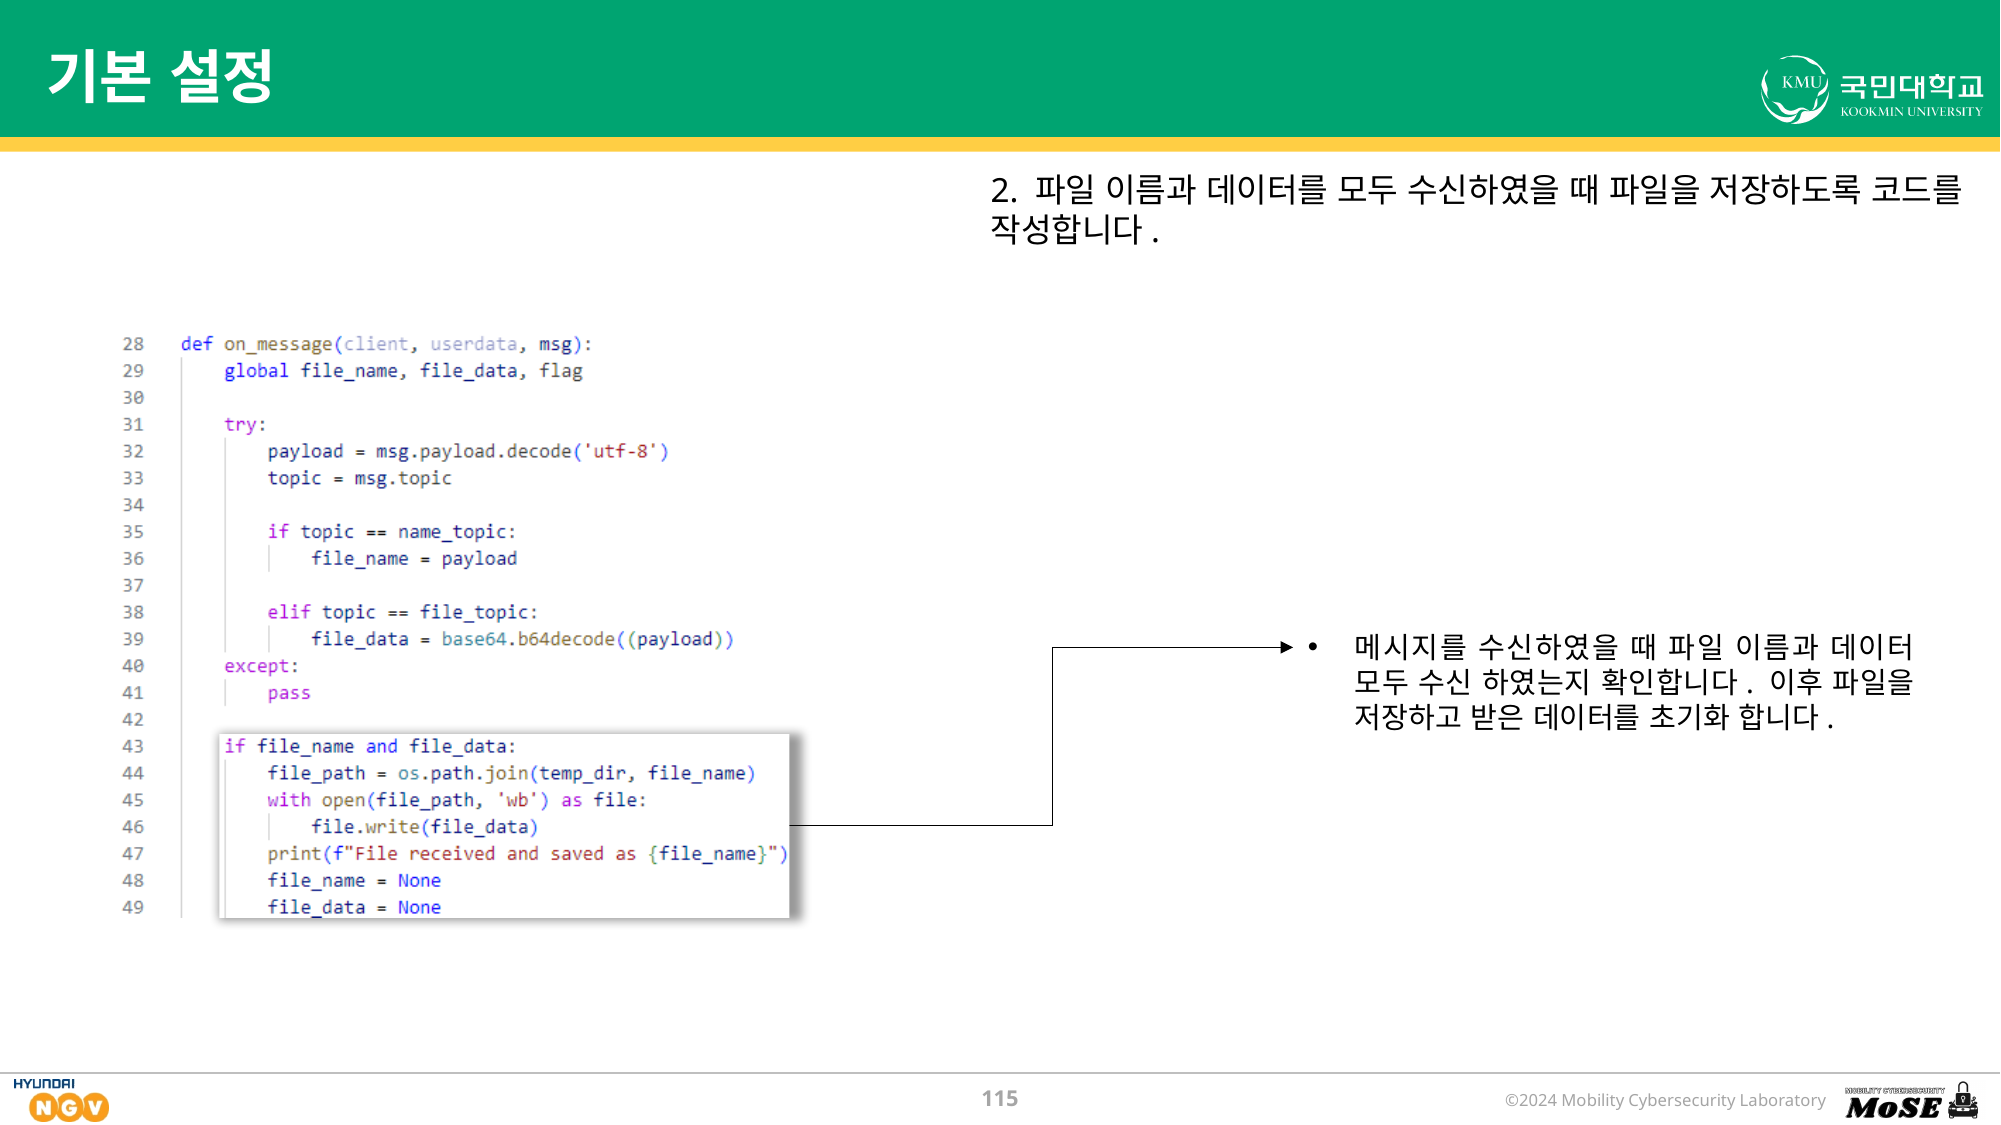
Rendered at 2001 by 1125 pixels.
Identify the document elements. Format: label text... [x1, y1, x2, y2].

text_box 2. 파일 이름과 데이터를 모두 수신하였을 때 파일을 저장하도록 코드를 작성합니다. [975, 162, 2000, 257]
picture [1841, 1080, 1986, 1120]
picture [219, 734, 790, 918]
picture [14, 1079, 109, 1122]
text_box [789, 647, 1294, 826]
title 기본 설정 [31, 10, 1744, 148]
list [115, 332, 790, 918]
text_box 메시지를 수신하였을 때 파일 이름과 데이터 모두 수신 하였는지 확인합니다. 이후 파일을 저장하고 받은 데이터를 초기화 합니다. [1293, 621, 1930, 742]
